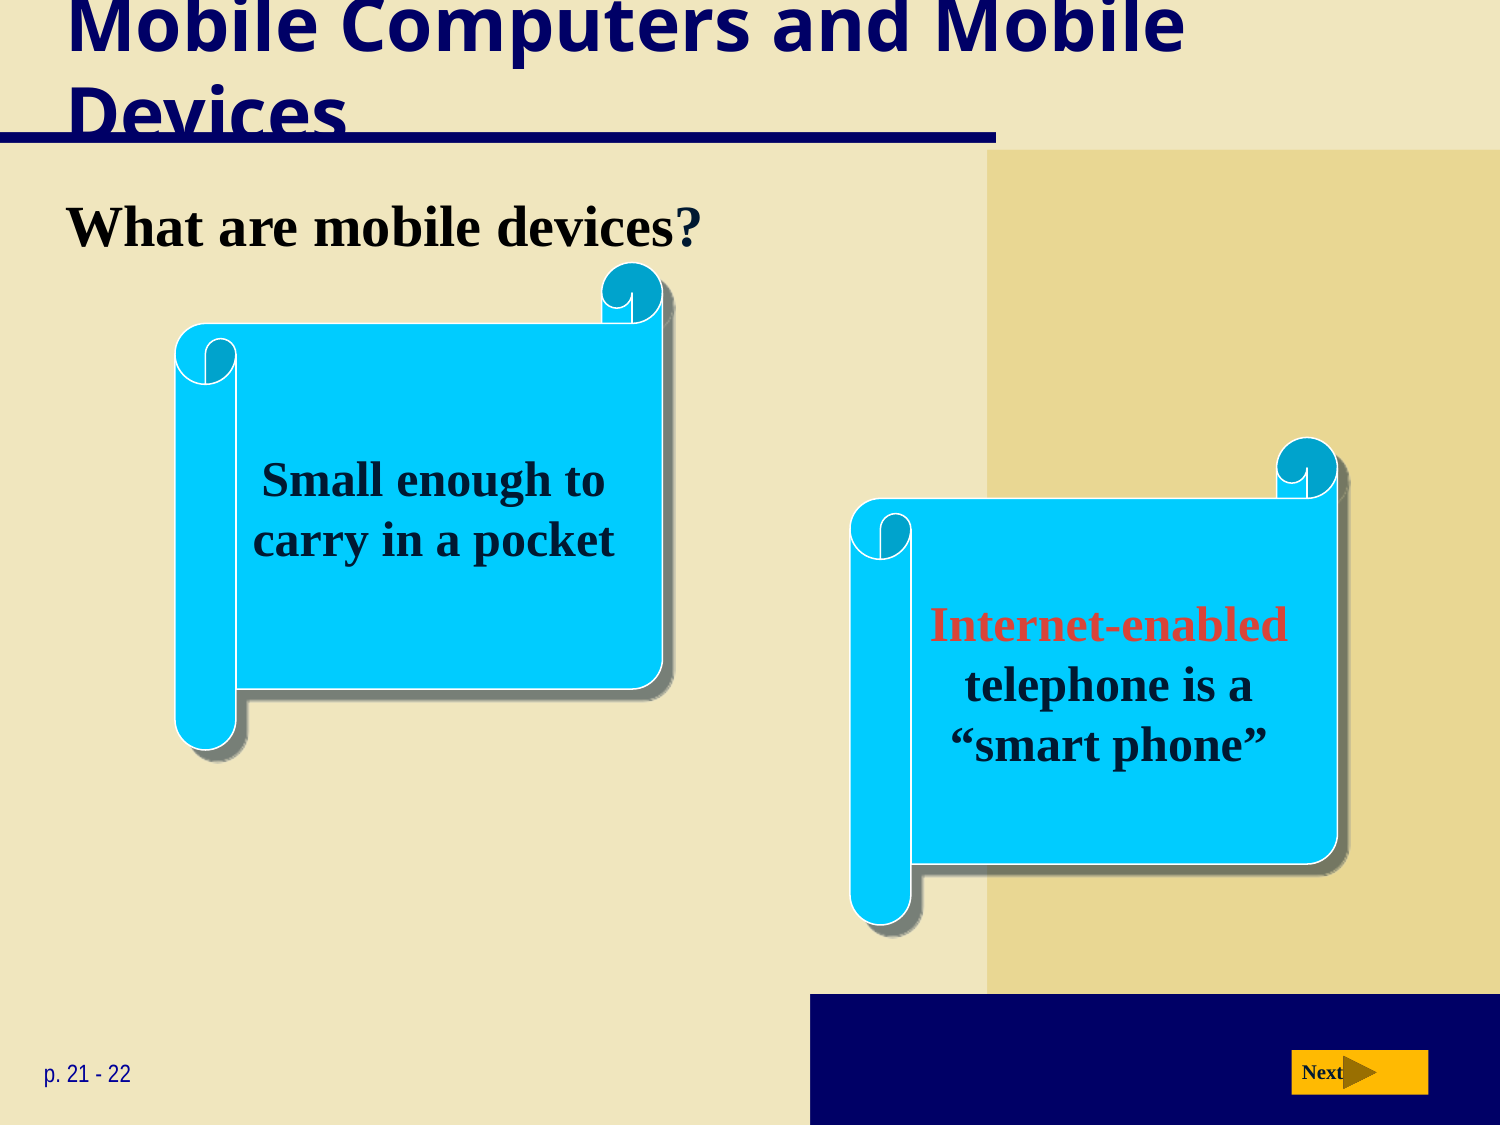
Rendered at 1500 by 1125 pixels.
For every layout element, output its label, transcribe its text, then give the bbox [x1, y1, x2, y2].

title Mobile Computers and Mobile Devices [49, 0, 1459, 133]
list What are mobile devices? [49, 180, 1263, 303]
text_box p. 21 - 22 [29, 1050, 284, 1095]
text_box Internet-enabled telephone is a “smart phone” [849, 437, 1338, 925]
text_box Small enough to carry in a pocket [174, 262, 663, 751]
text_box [1286, 1049, 1429, 1095]
